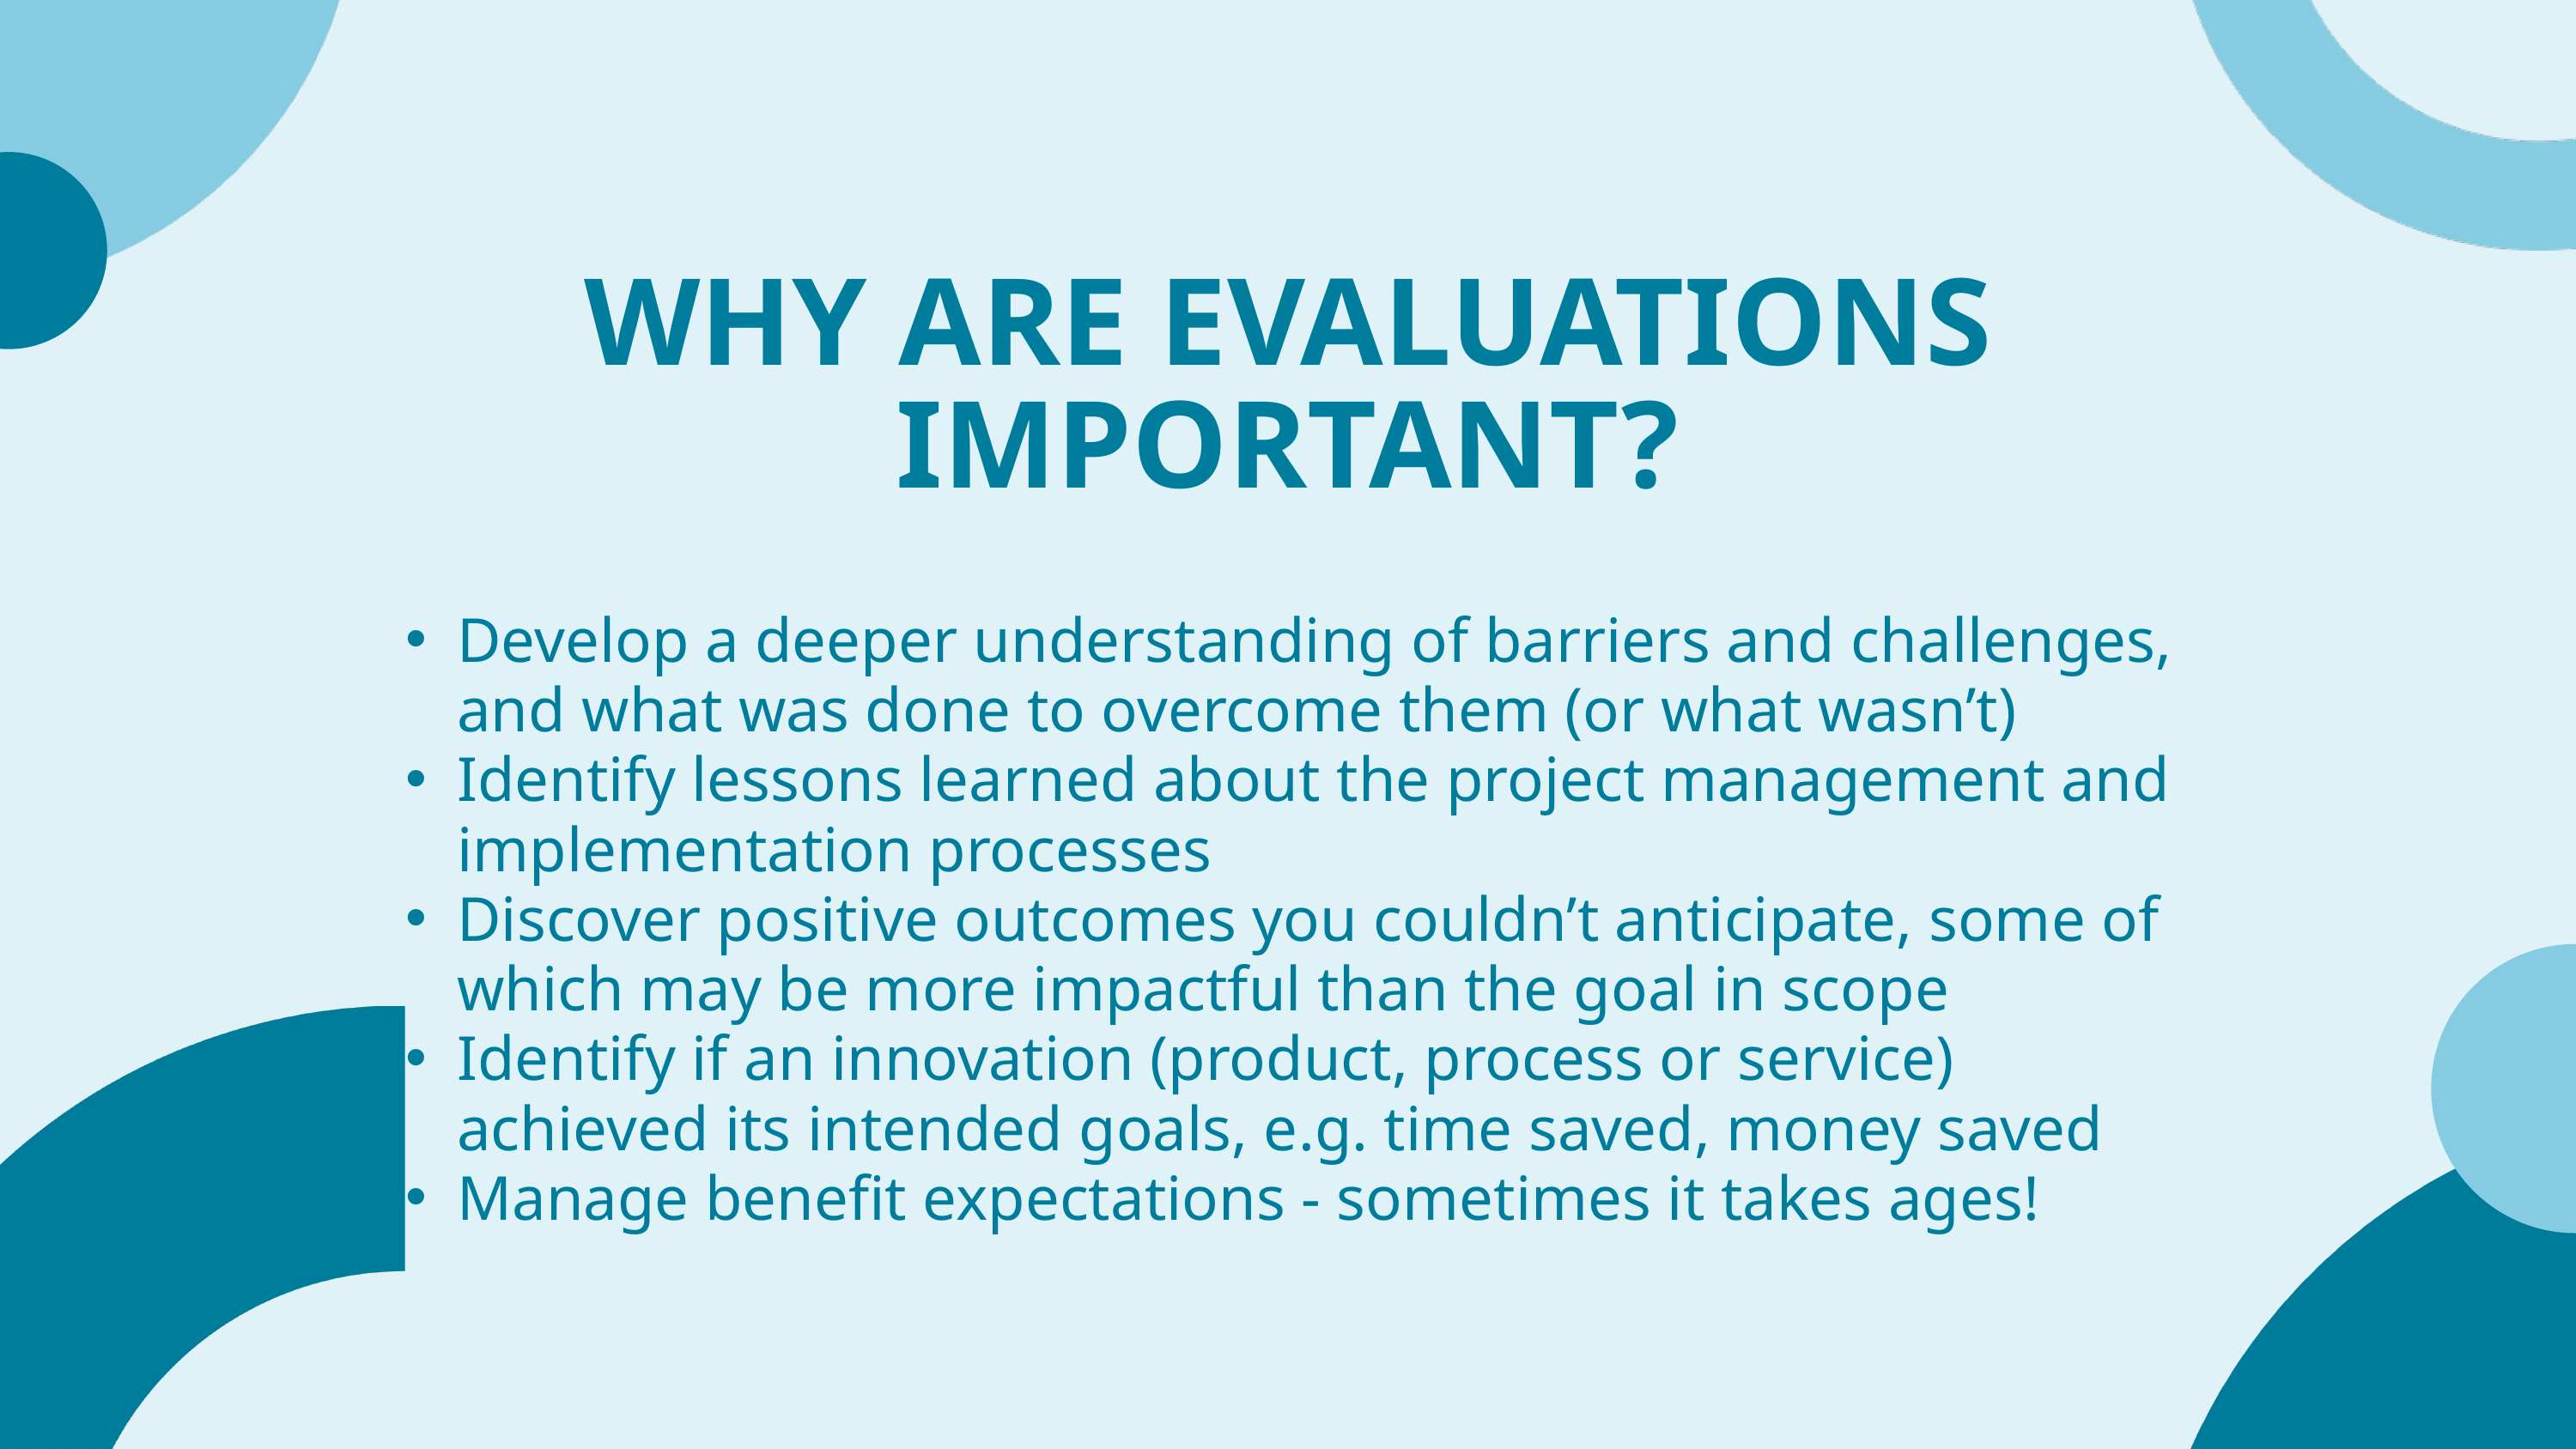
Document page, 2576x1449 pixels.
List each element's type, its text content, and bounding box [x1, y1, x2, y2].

text_box [0, 0, 357, 290]
text_box [2141, 1104, 2576, 1449]
text_box Develop a deeper understanding of barriers and challenges, and what was done to overcome them (or what wasn’t) Identify lessons learned about the project management and implementation processes Discover positive outcomes you couldn’t anticipate, some of which may be more impactful than the goal in scope Identify if an innovation (product, process or service) achieved its intended goals, e.g. time saved, money saved Manage benefit expectations - sometimes it takes ages! [354, 604, 2222, 1233]
text_box [2175, 0, 2576, 251]
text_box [2431, 943, 2576, 1234]
text_box WHY ARE EVALUATIONS IMPORTANT? [179, 266, 2397, 512]
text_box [0, 151, 107, 349]
text_box [0, 1006, 405, 1449]
